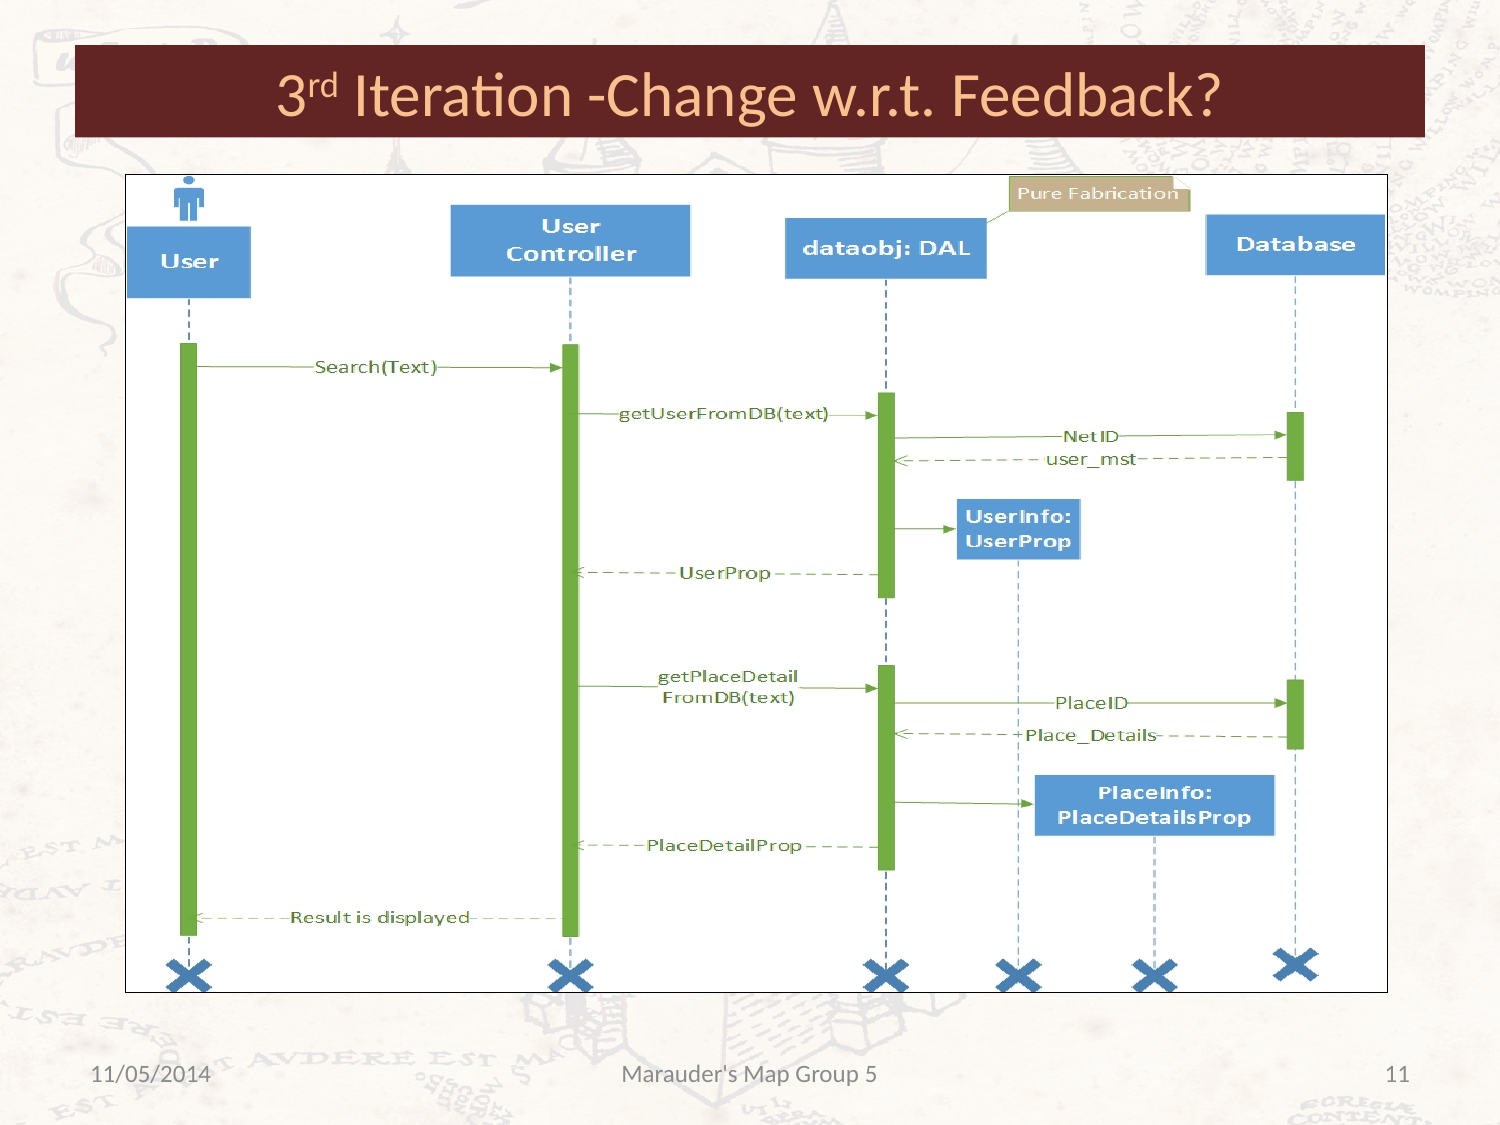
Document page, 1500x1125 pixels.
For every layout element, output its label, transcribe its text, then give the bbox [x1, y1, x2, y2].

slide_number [75, 1042, 425, 1103]
slide_number 11 [1074, 1042, 1425, 1103]
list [124, 174, 1388, 993]
footer Marauder's Map Group 5 [512, 1042, 988, 1103]
title 3rd Iteration -Change w.r.t. Feedback? [75, 45, 1425, 138]
